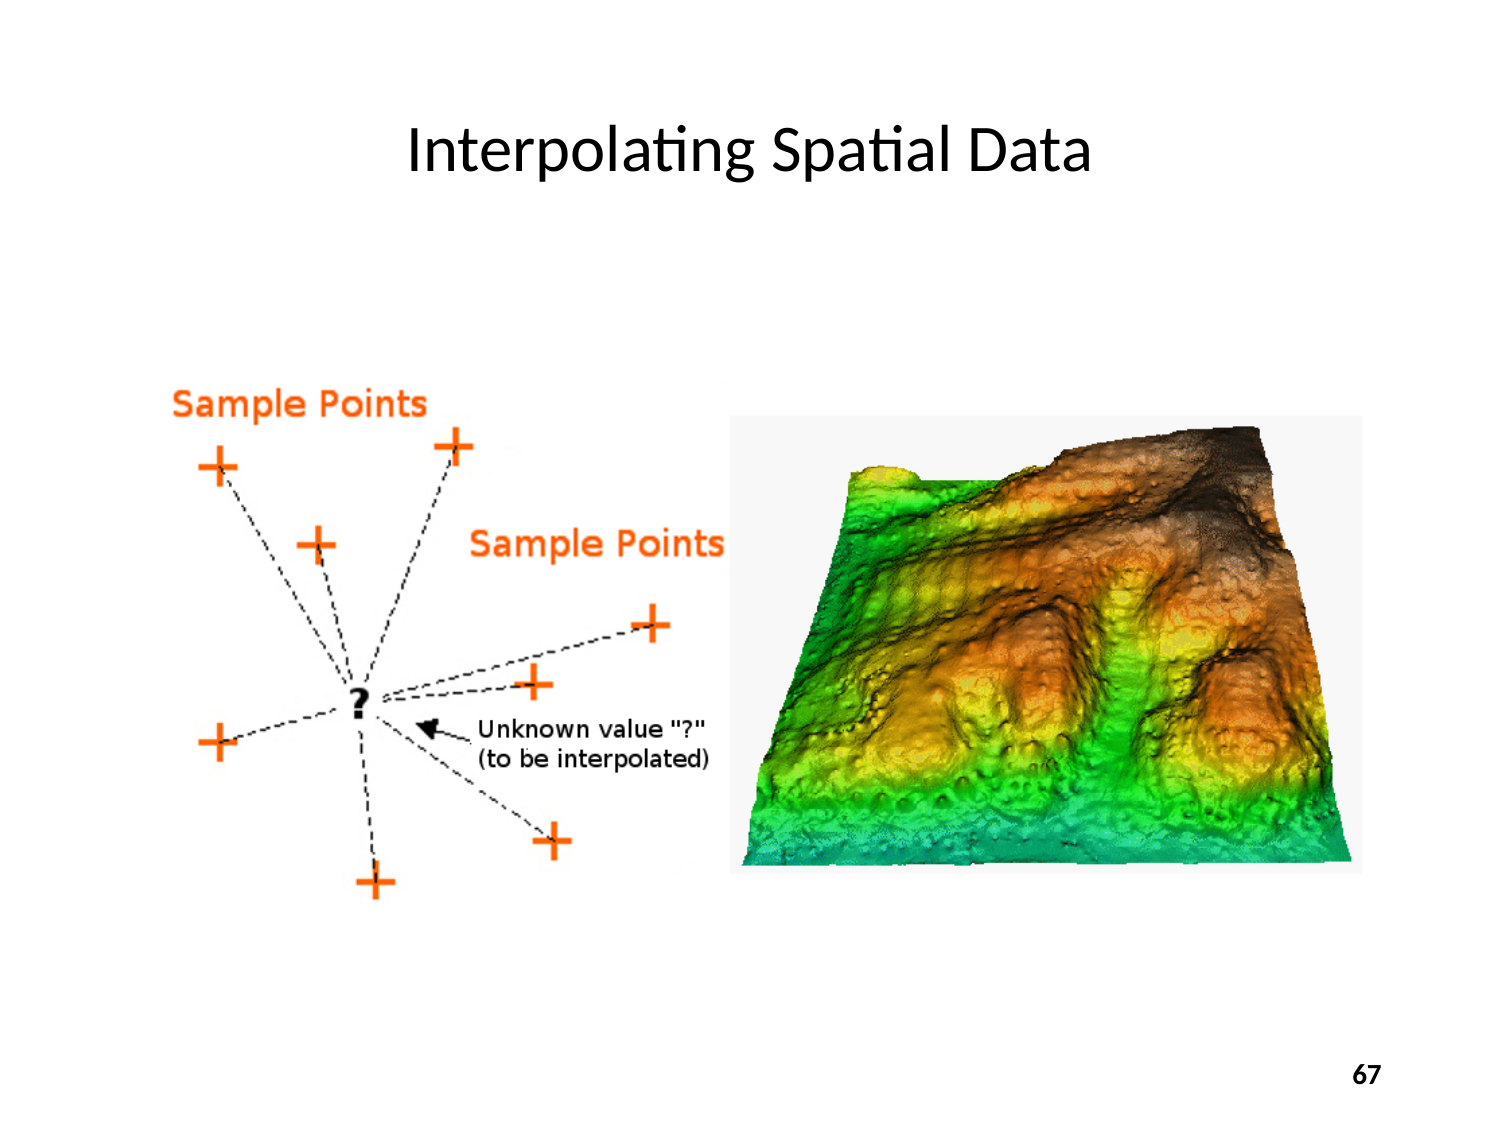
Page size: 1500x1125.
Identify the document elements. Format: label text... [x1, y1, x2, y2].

slide_number 67 [1059, 1042, 1397, 1103]
title Interpolating Spatial Data [103, 59, 1397, 241]
picture [131, 378, 1369, 917]
